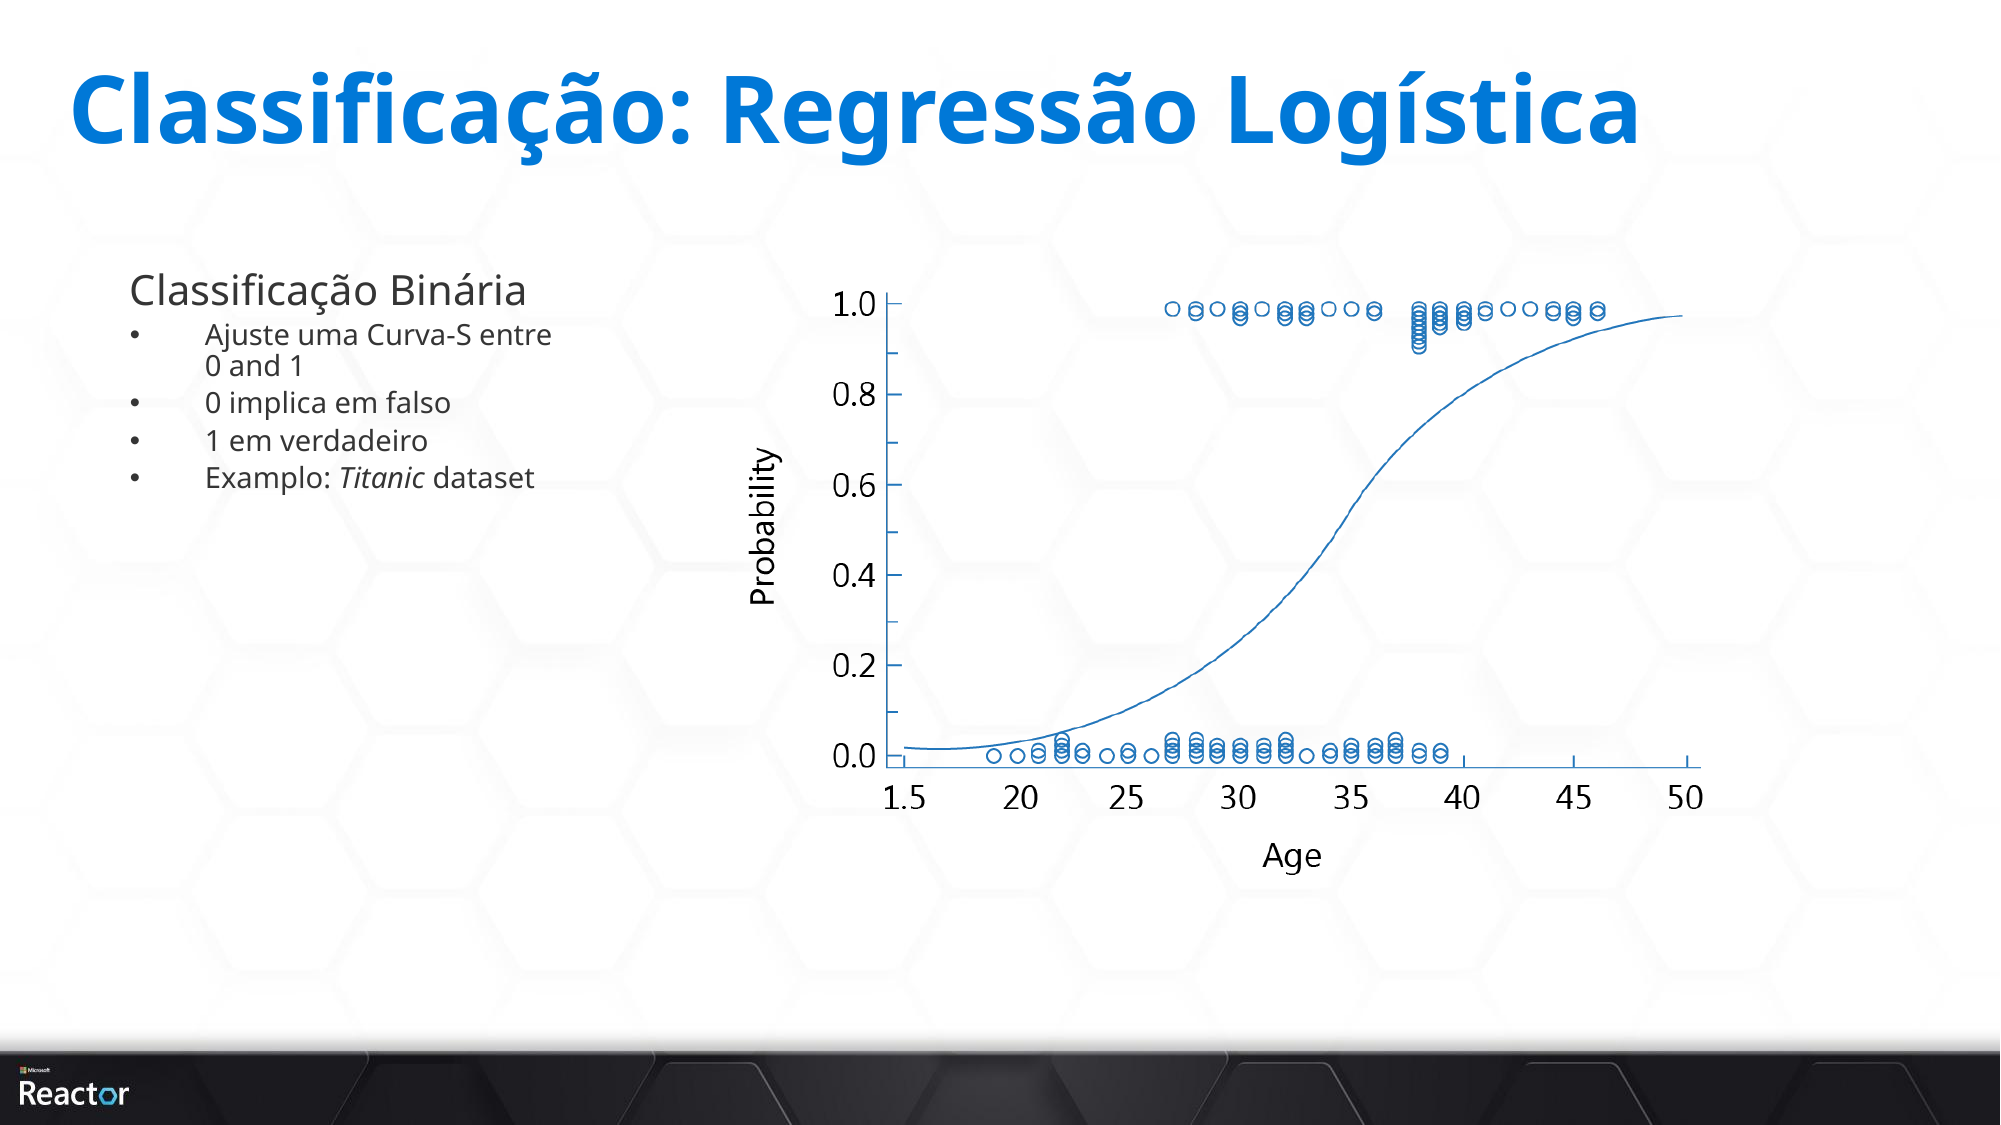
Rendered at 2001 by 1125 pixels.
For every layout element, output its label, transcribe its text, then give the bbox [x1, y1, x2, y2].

picture [0, 0, 2000, 1125]
list Classificação Binária Ajuste uma Curva-S entre 0 and 1 0 implica em falso 1 em verdadeiro Examplo: Titanic dataset [105, 254, 718, 923]
title Classificação: Regressão Logística [44, 47, 1957, 168]
